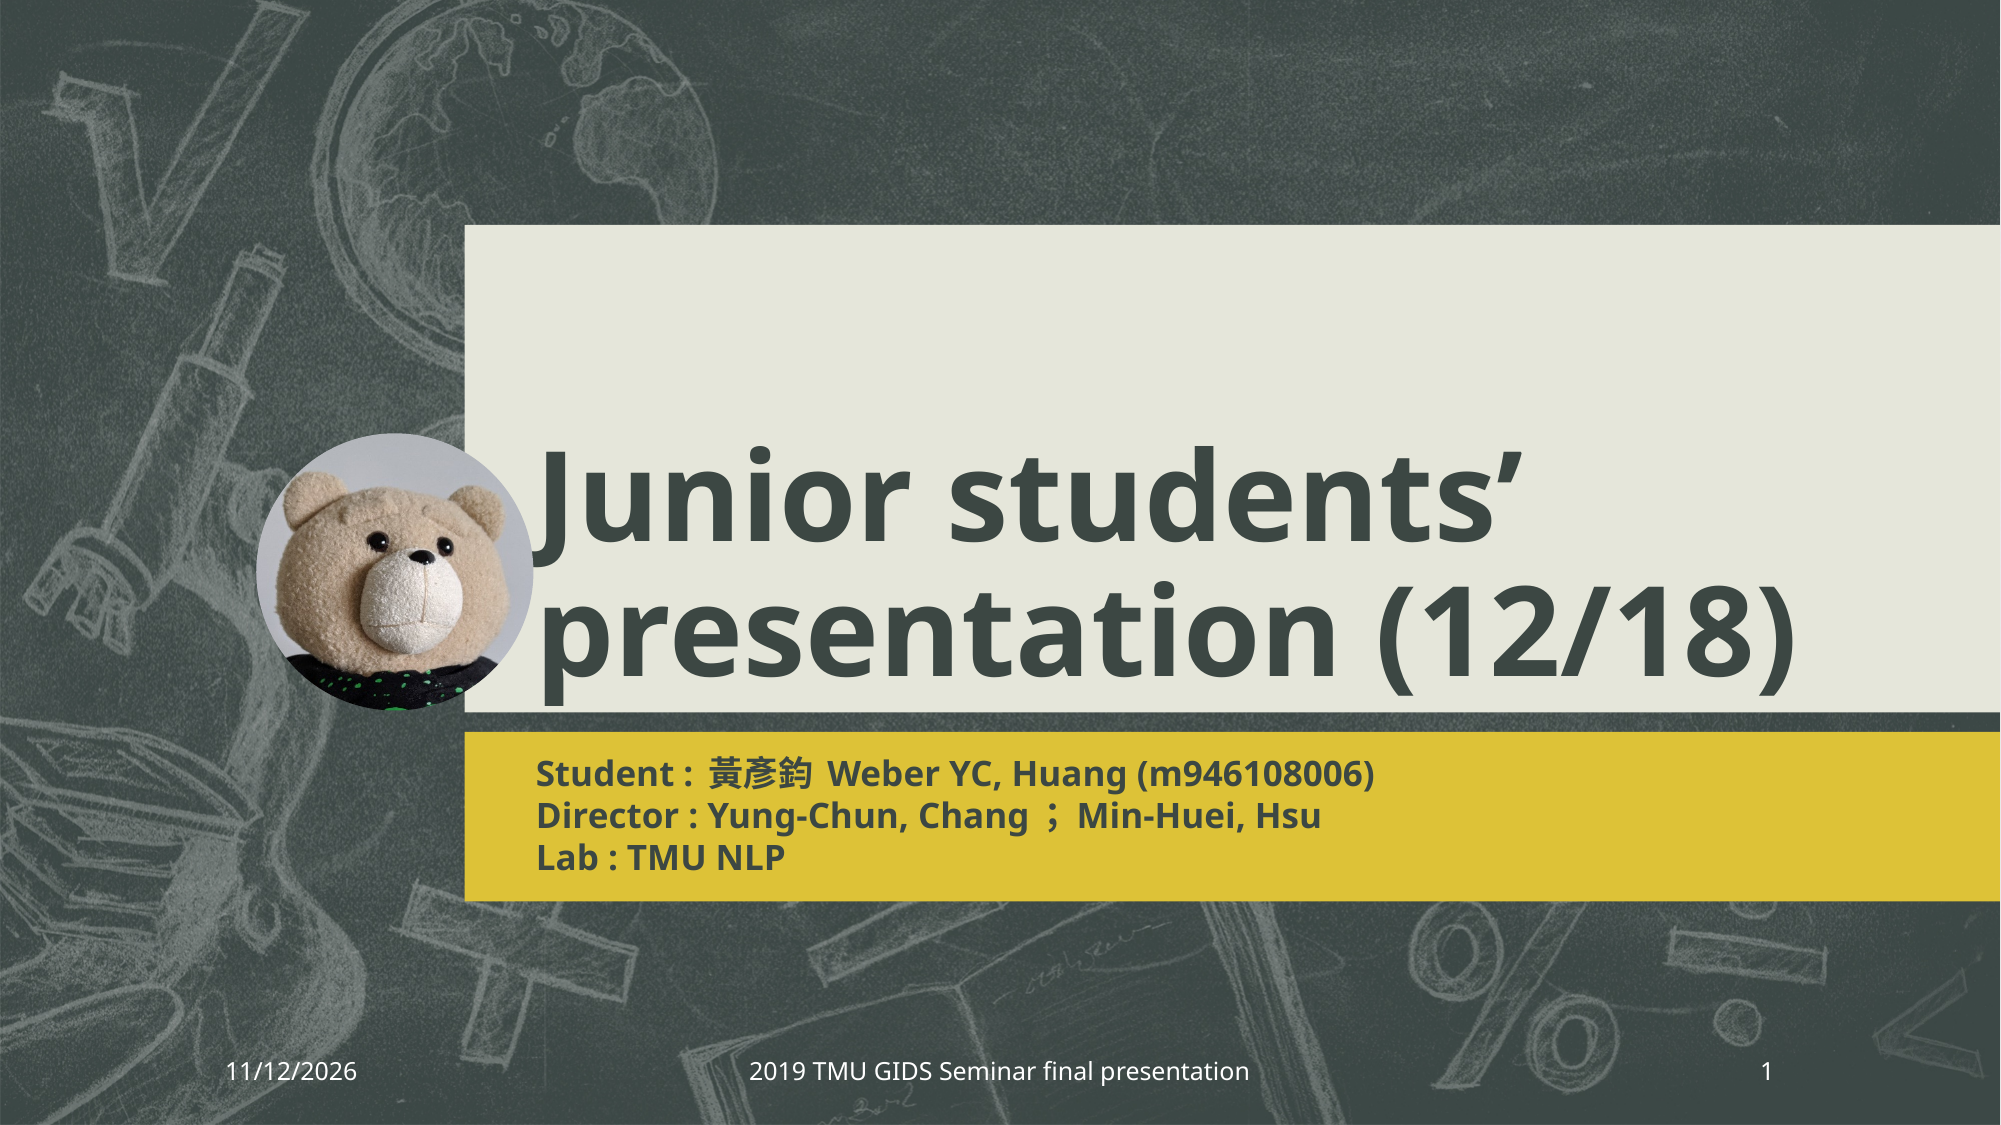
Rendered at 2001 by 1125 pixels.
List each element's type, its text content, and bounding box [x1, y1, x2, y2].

picture [0, 0, 2001, 1125]
slide_number 1 [1466, 1042, 1790, 1103]
footer 2019 TMU GIDS Seminar final presentation [533, 1042, 1466, 1103]
subtitle Student : 黃彥鈞 Weber YC, Huang (m946108006) Director : Yung-Chun, Chang；Min-Huei, Hsu Lab : TMU NLP [520, 744, 1916, 887]
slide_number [210, 1042, 533, 1103]
title Junior students’ presentation (12/18) [520, 318, 1916, 711]
text_box [255, 432, 535, 712]
